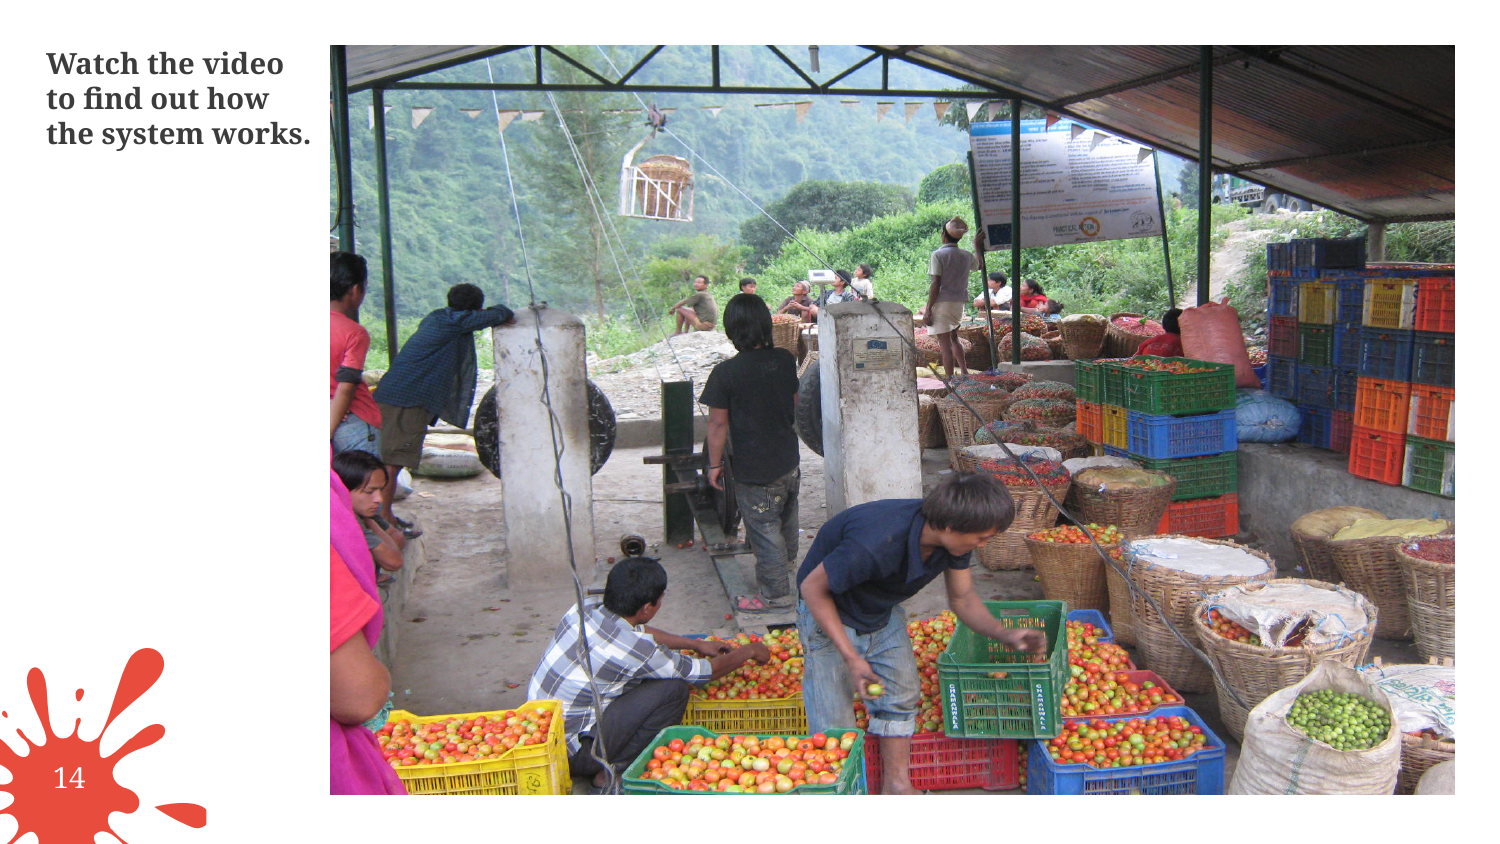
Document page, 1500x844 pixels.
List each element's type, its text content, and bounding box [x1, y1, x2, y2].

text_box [329, 44, 1456, 796]
picture [0, 648, 207, 844]
title Watch the video to find out how the system works. [46, 45, 313, 173]
